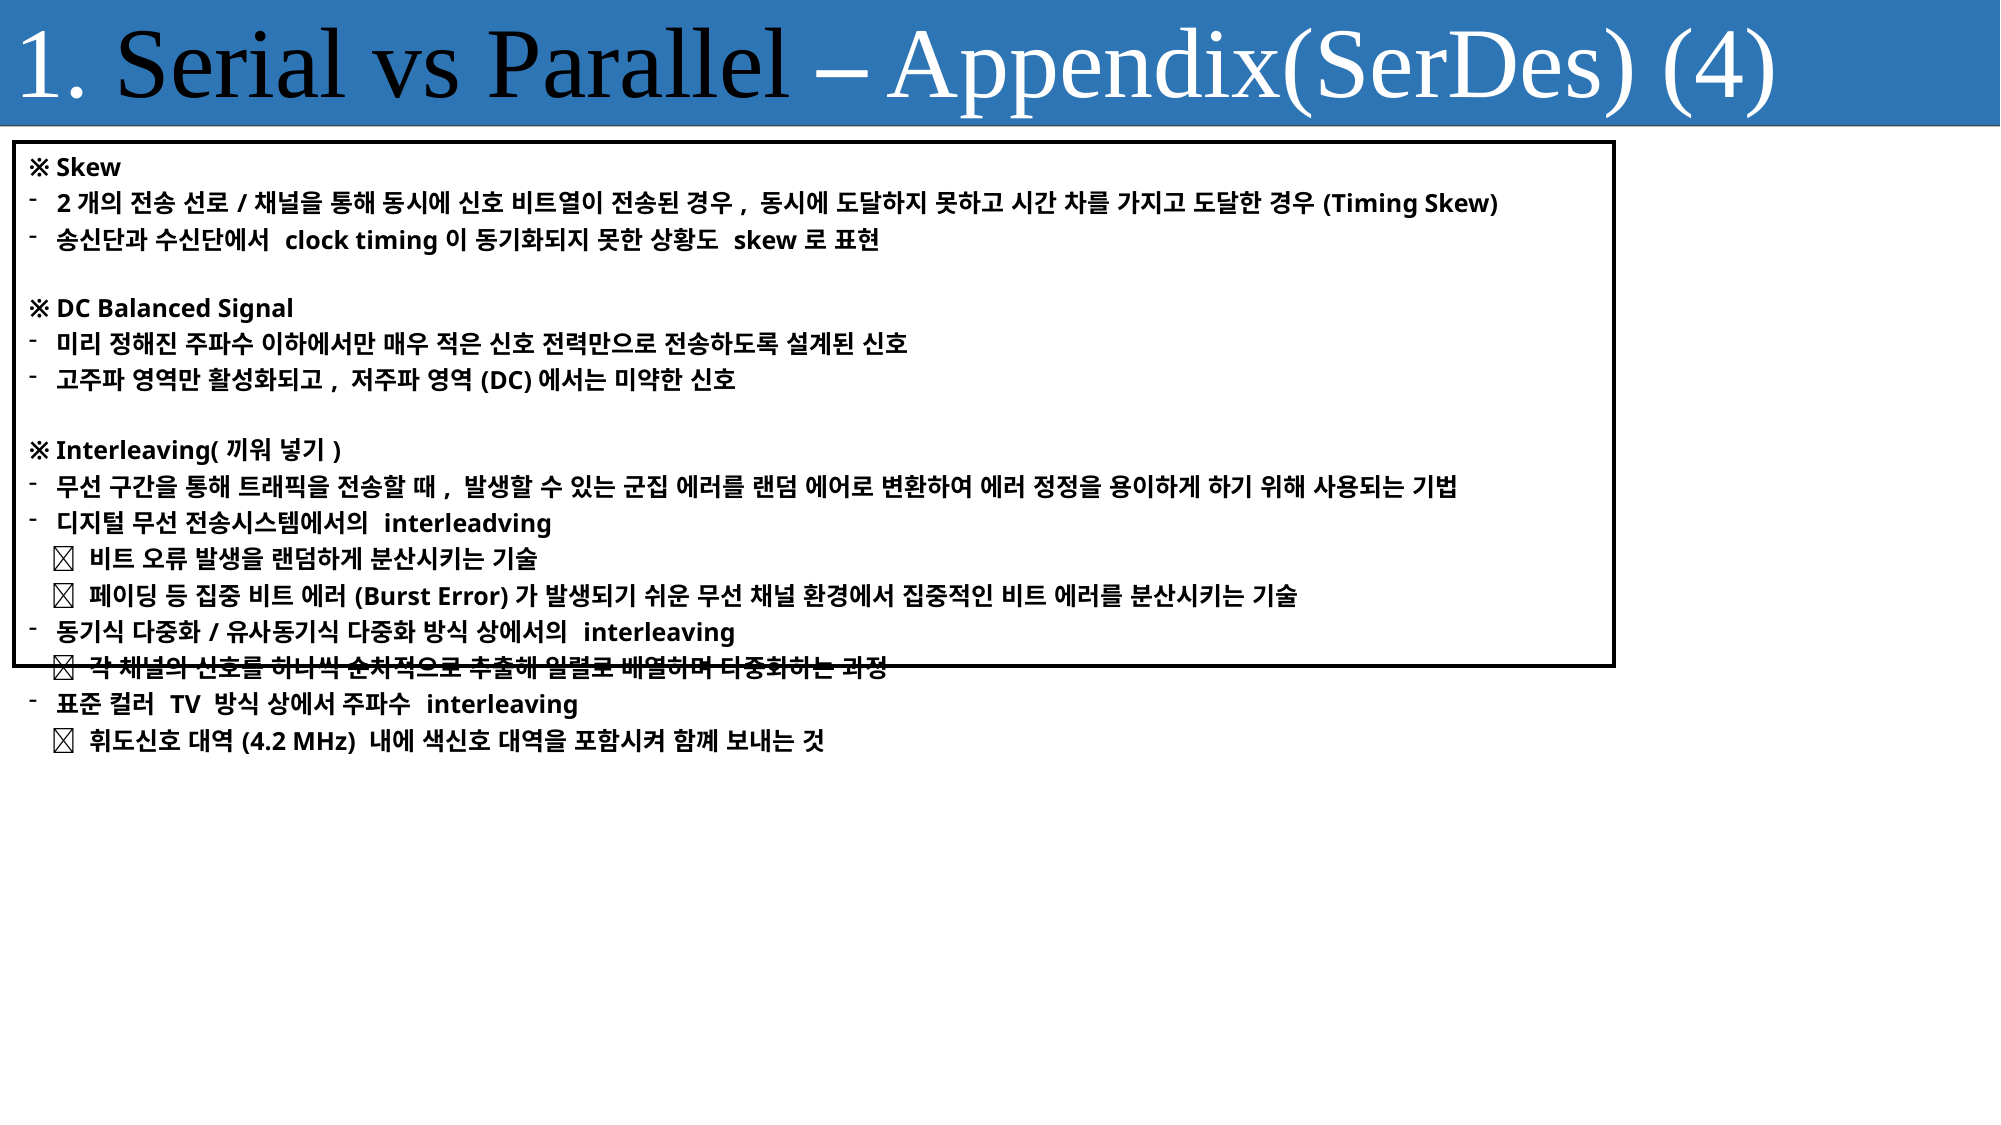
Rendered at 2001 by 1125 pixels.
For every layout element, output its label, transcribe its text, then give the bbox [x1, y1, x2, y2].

table_header ※ Skew 2개의 전송 선로/채널을 통해 동시에 신호 비트열이 전송된 경우, 동시에 도달하지 못하고 시간 차를 가지고 도달한 경우(Timing Skew) 송신단과 수신단에서 clock timing이 동기화되지 못한 상황도 skew로 표현 ※ DC Balanced Signal 미리 정해진 주파수 이하에서만 매우 적은 신호 전력만으로 전송하도록 설계된 신호 고주파 영역만 활성화되고, 저주파 영역(DC)에서는 미약한 신호 ※ Interleaving(끼워 넣기) 무선 구간을 통해 트래픽을 전송할 때, 발생할 수 있는 군집 에러를 랜덤 에어로 변환하여 에러 정정을 용이하게 하기 위해 사용되는 기법 디지털 무선 전송시스템에서의 interleadving  비트 오류 발생을 랜덤하게 분산시키는 기술  페이딩 등 집중 비트 에러(Burst Error)가 발생되기 쉬운 무선 채널 환경에서 집중적인 비트 에러를 분산시키는 기술 동기식 다중화/유사동기식 다중화 방식 상에서의 interleaving  각 채널의 신호를 하나씩 순차적으로 추출해 일렬로 배열하며 다중화하는 과정 표준 컬러 TV 방식 상에서 주파수 interleaving  휘도신호 대역(4.2 MHz) 내에 색신호 대역을 포함시켜 함꼐 보내는 것 [16, 144, 1612, 664]
text_box 1. Serial vs Parallel – Appendix(SerDes) (4) [0, 0, 2000, 126]
